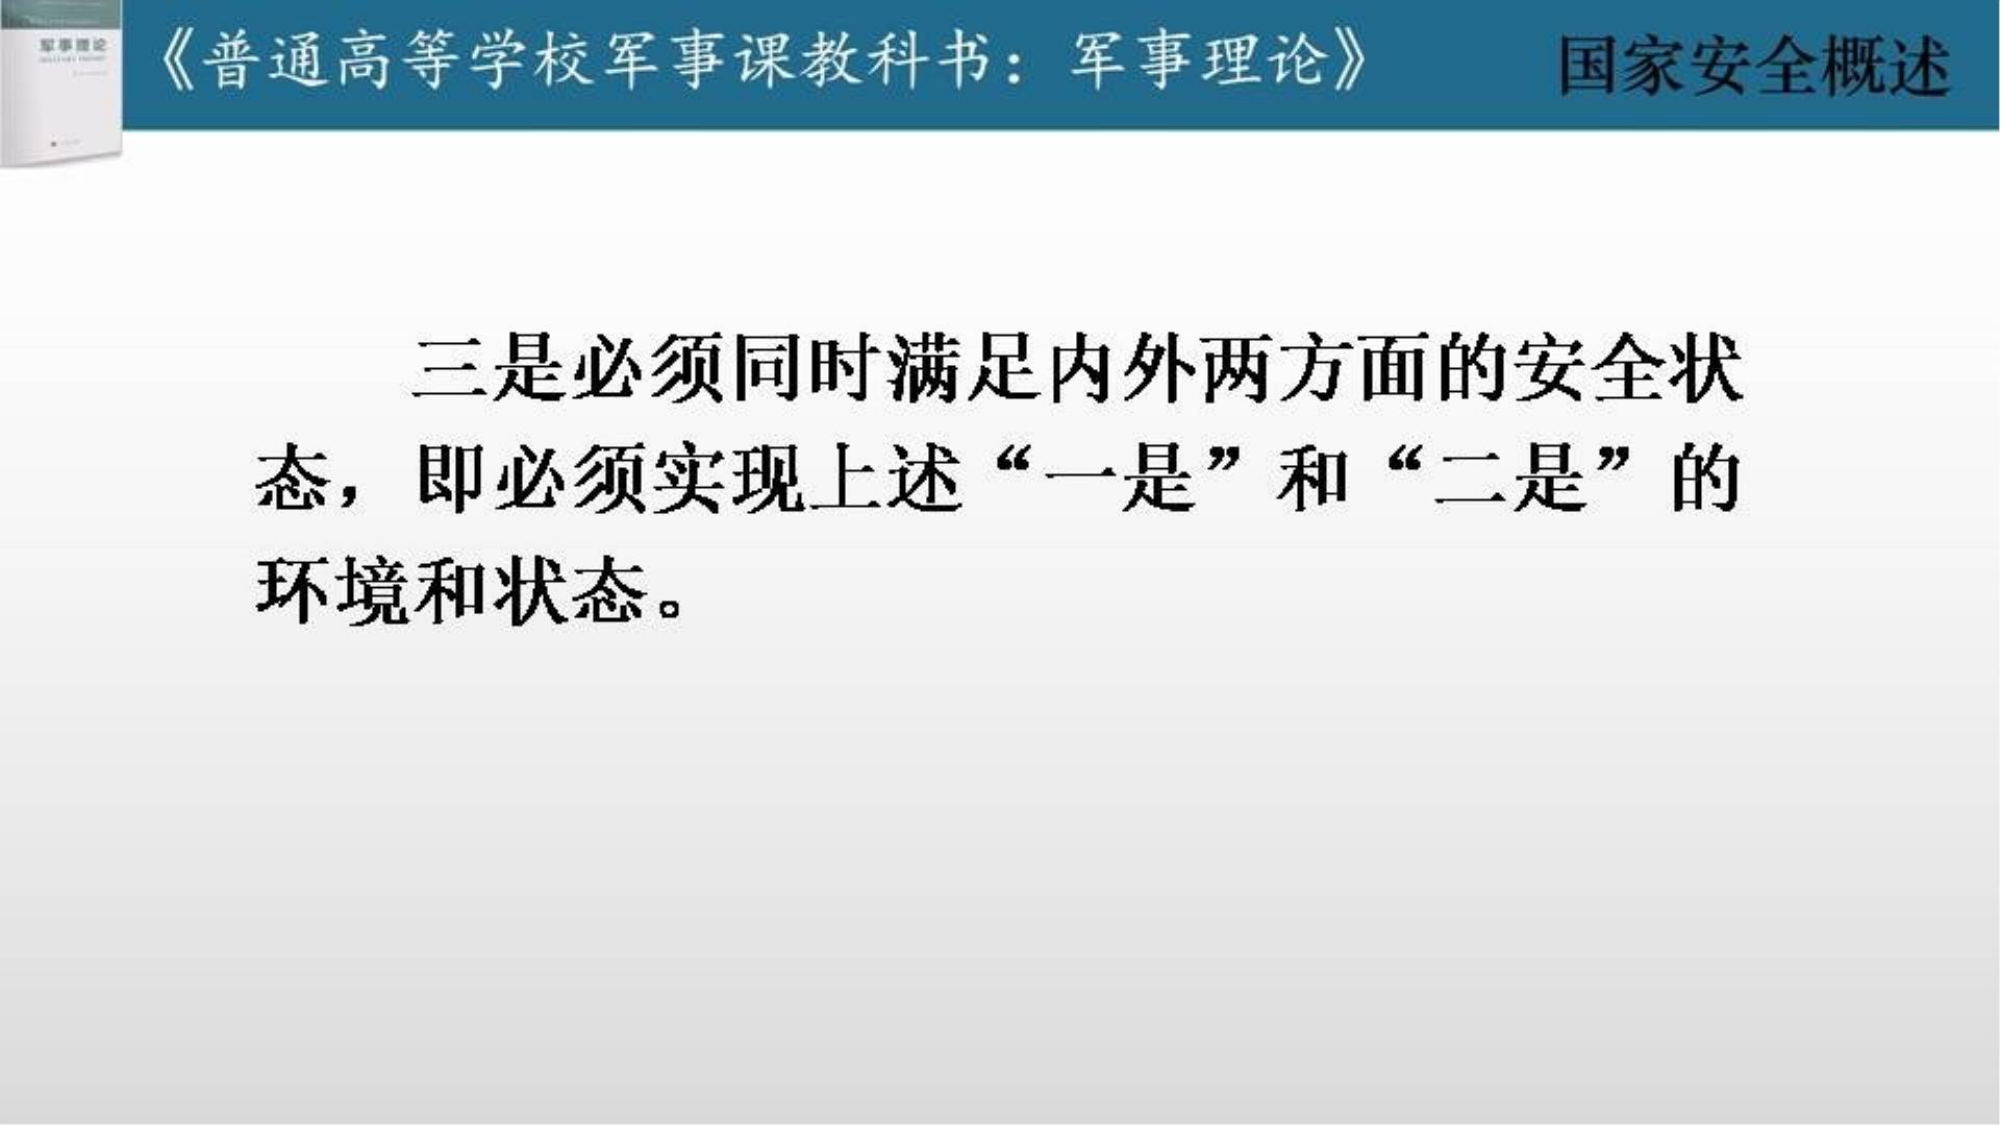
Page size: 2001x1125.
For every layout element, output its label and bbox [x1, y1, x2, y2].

text_box [0, 0, 2000, 1125]
